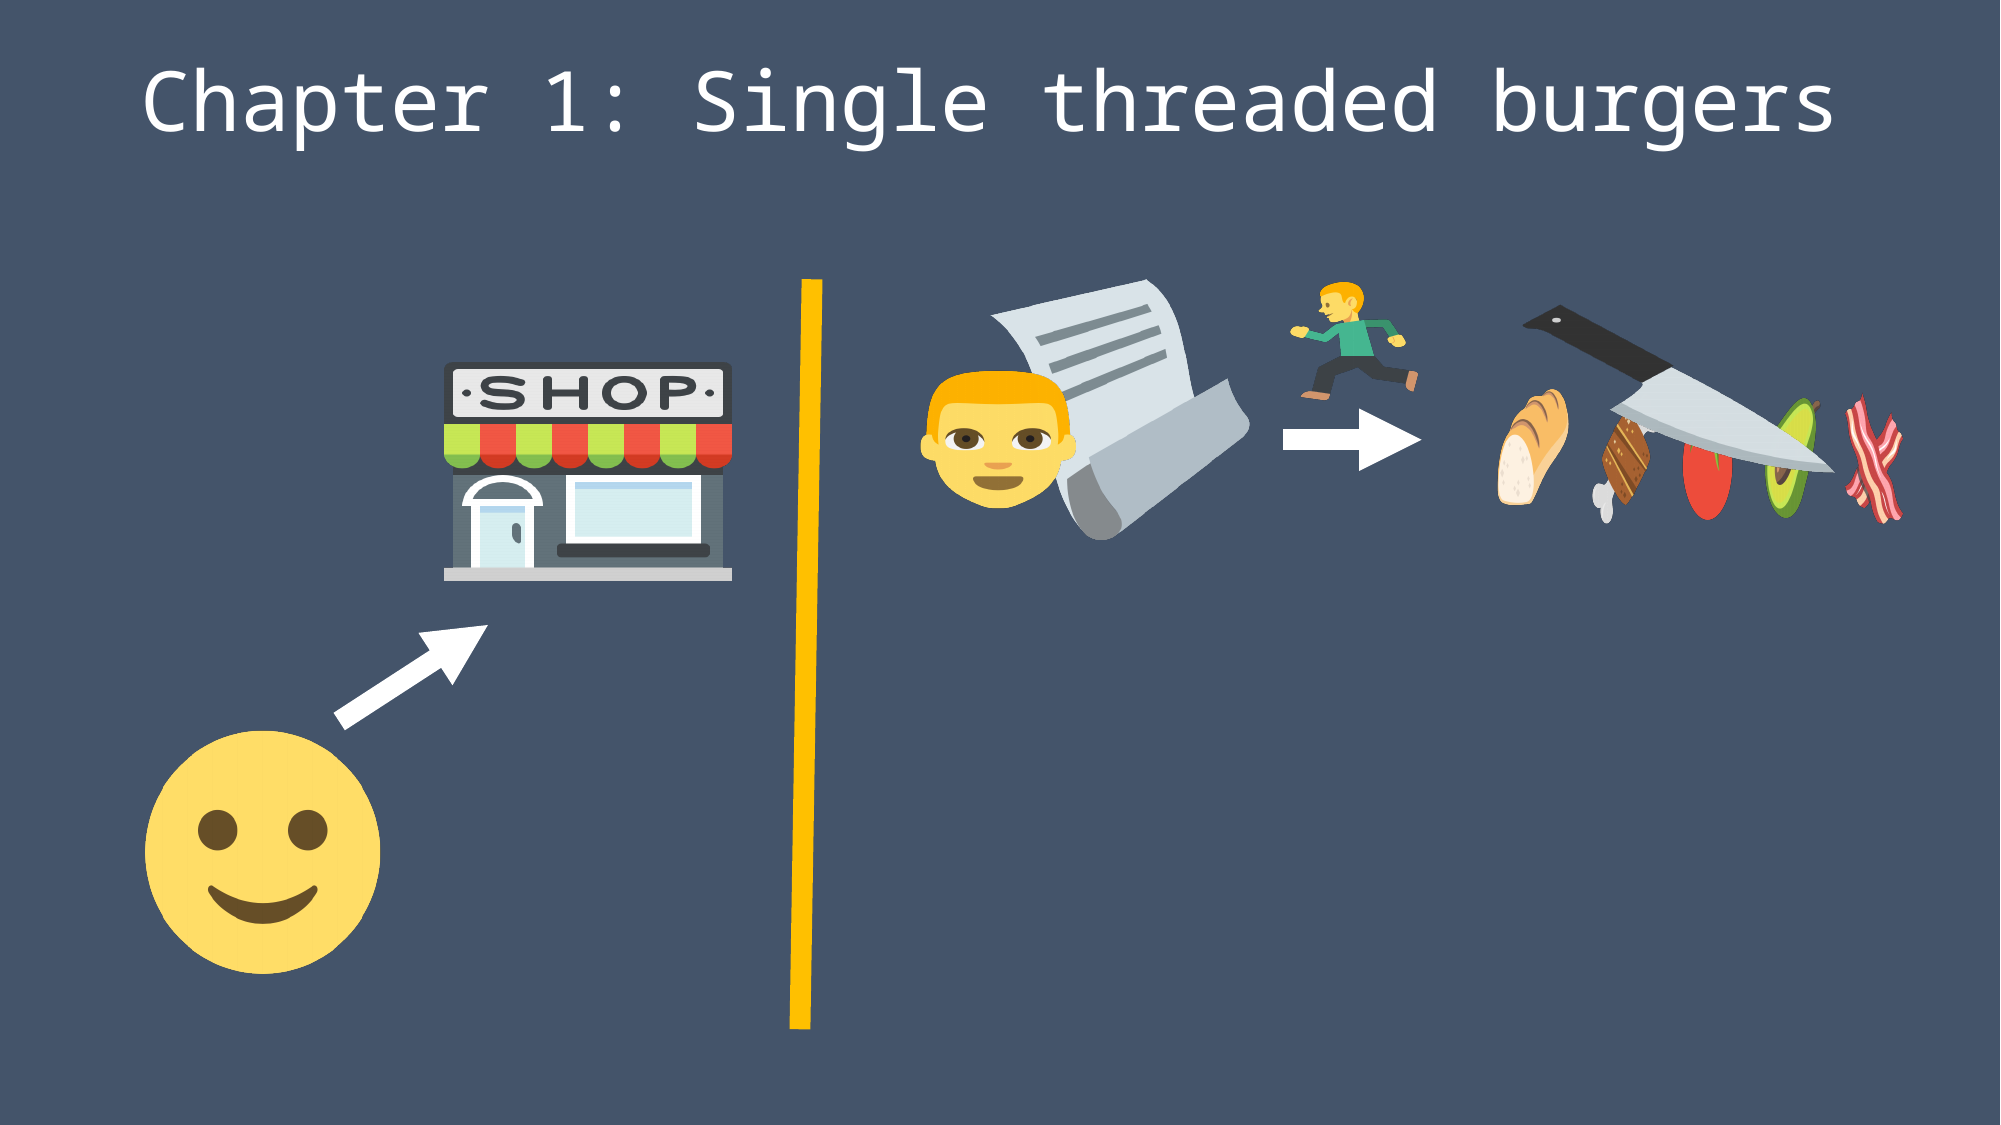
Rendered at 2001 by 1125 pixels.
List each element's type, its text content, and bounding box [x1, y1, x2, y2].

picture [1269, 278, 1439, 404]
picture [137, 722, 388, 982]
picture [444, 362, 732, 581]
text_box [339, 624, 488, 722]
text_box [799, 279, 812, 1030]
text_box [1495, 366, 1905, 528]
text_box Chapter 1: Single threaded burgers [125, 41, 1856, 156]
picture [909, 279, 1250, 540]
picture [1512, 299, 1845, 478]
